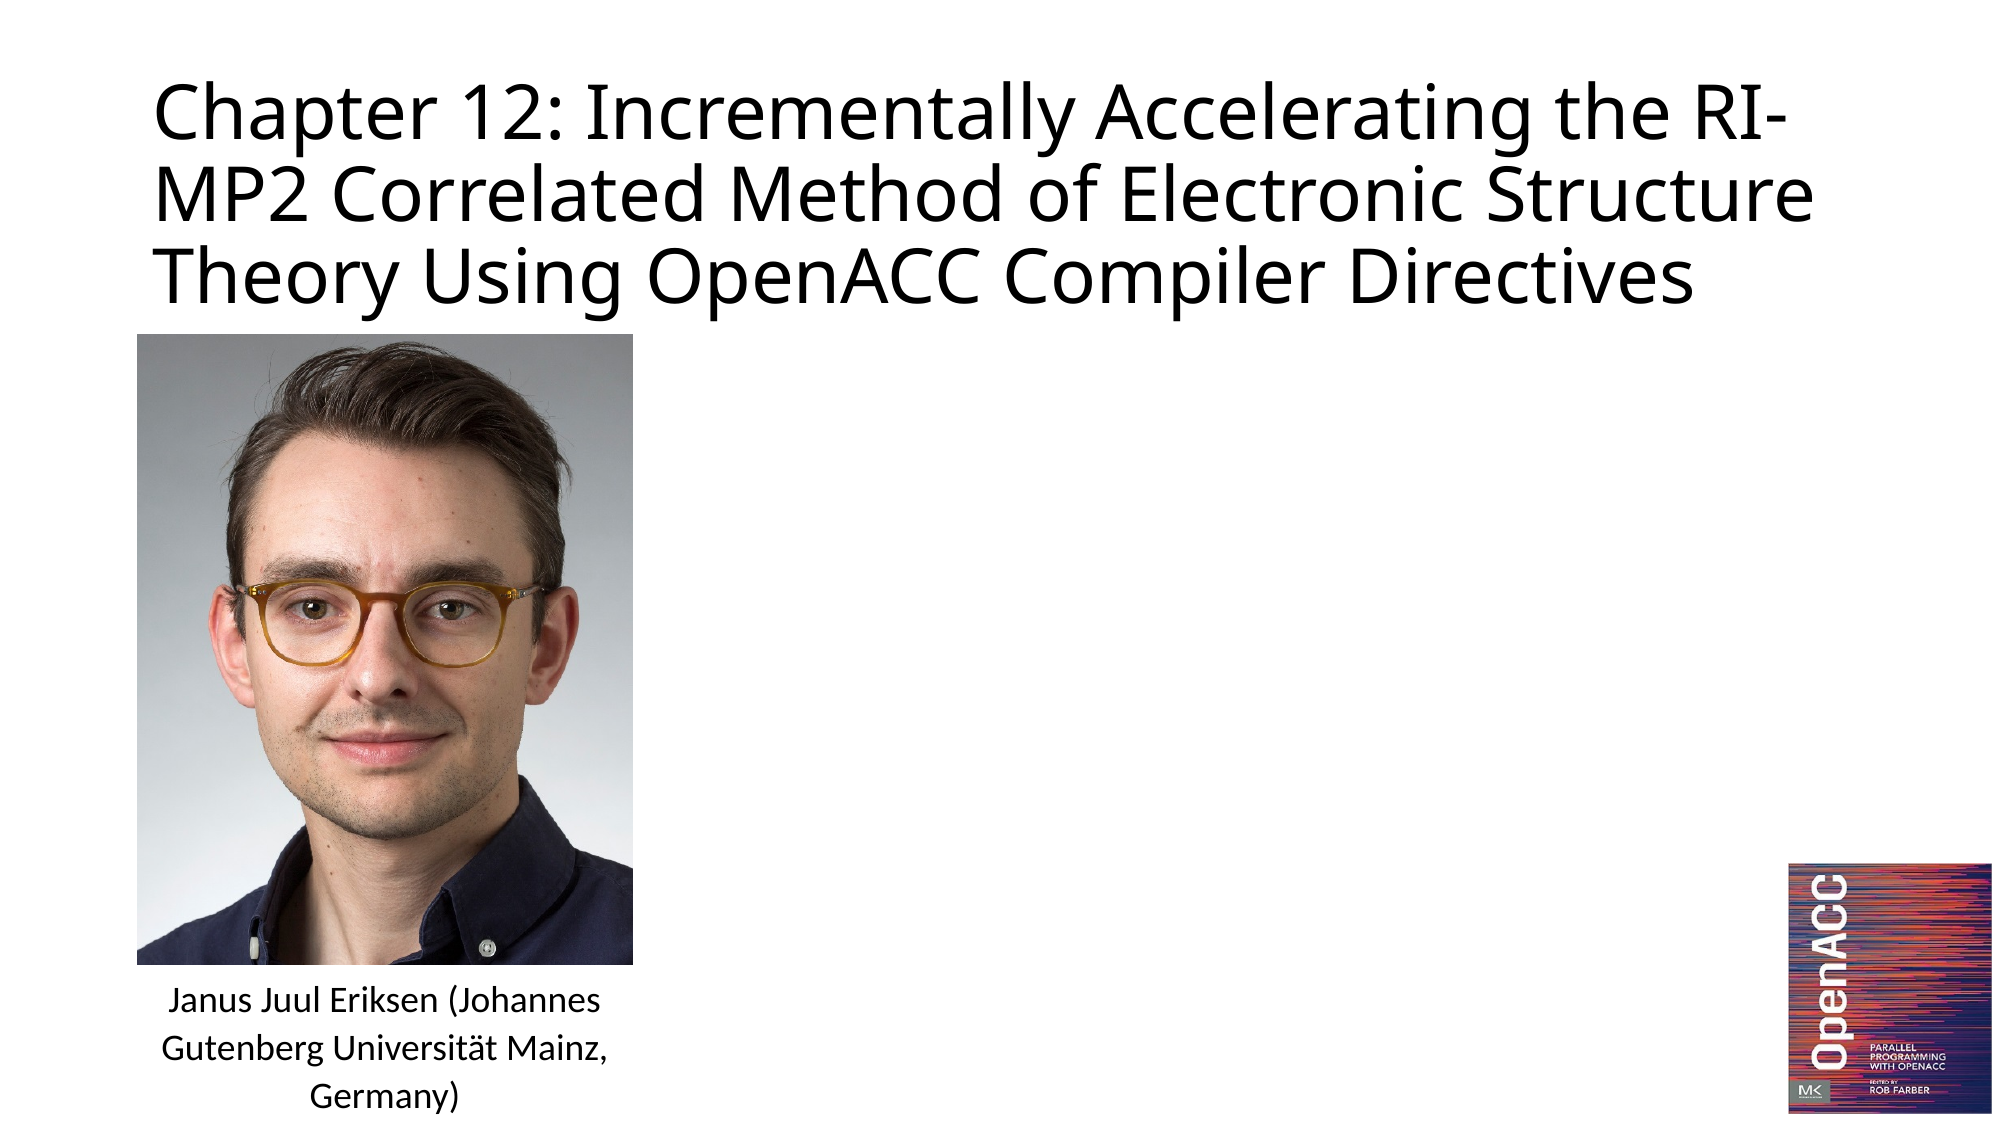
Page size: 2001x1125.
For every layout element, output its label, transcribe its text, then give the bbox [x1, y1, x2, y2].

picture [1788, 863, 1992, 1114]
text_box Janus Juul Eriksen (Johannes Gutenberg Universität Mainz, Germany) [137, 965, 633, 1124]
picture [137, 334, 633, 965]
title Chapter 12: Incrementally Accelerating the RI-MP2 Correlated Method of Electronic Structure Theory Using OpenACC Compiler Directives [137, 59, 1863, 335]
